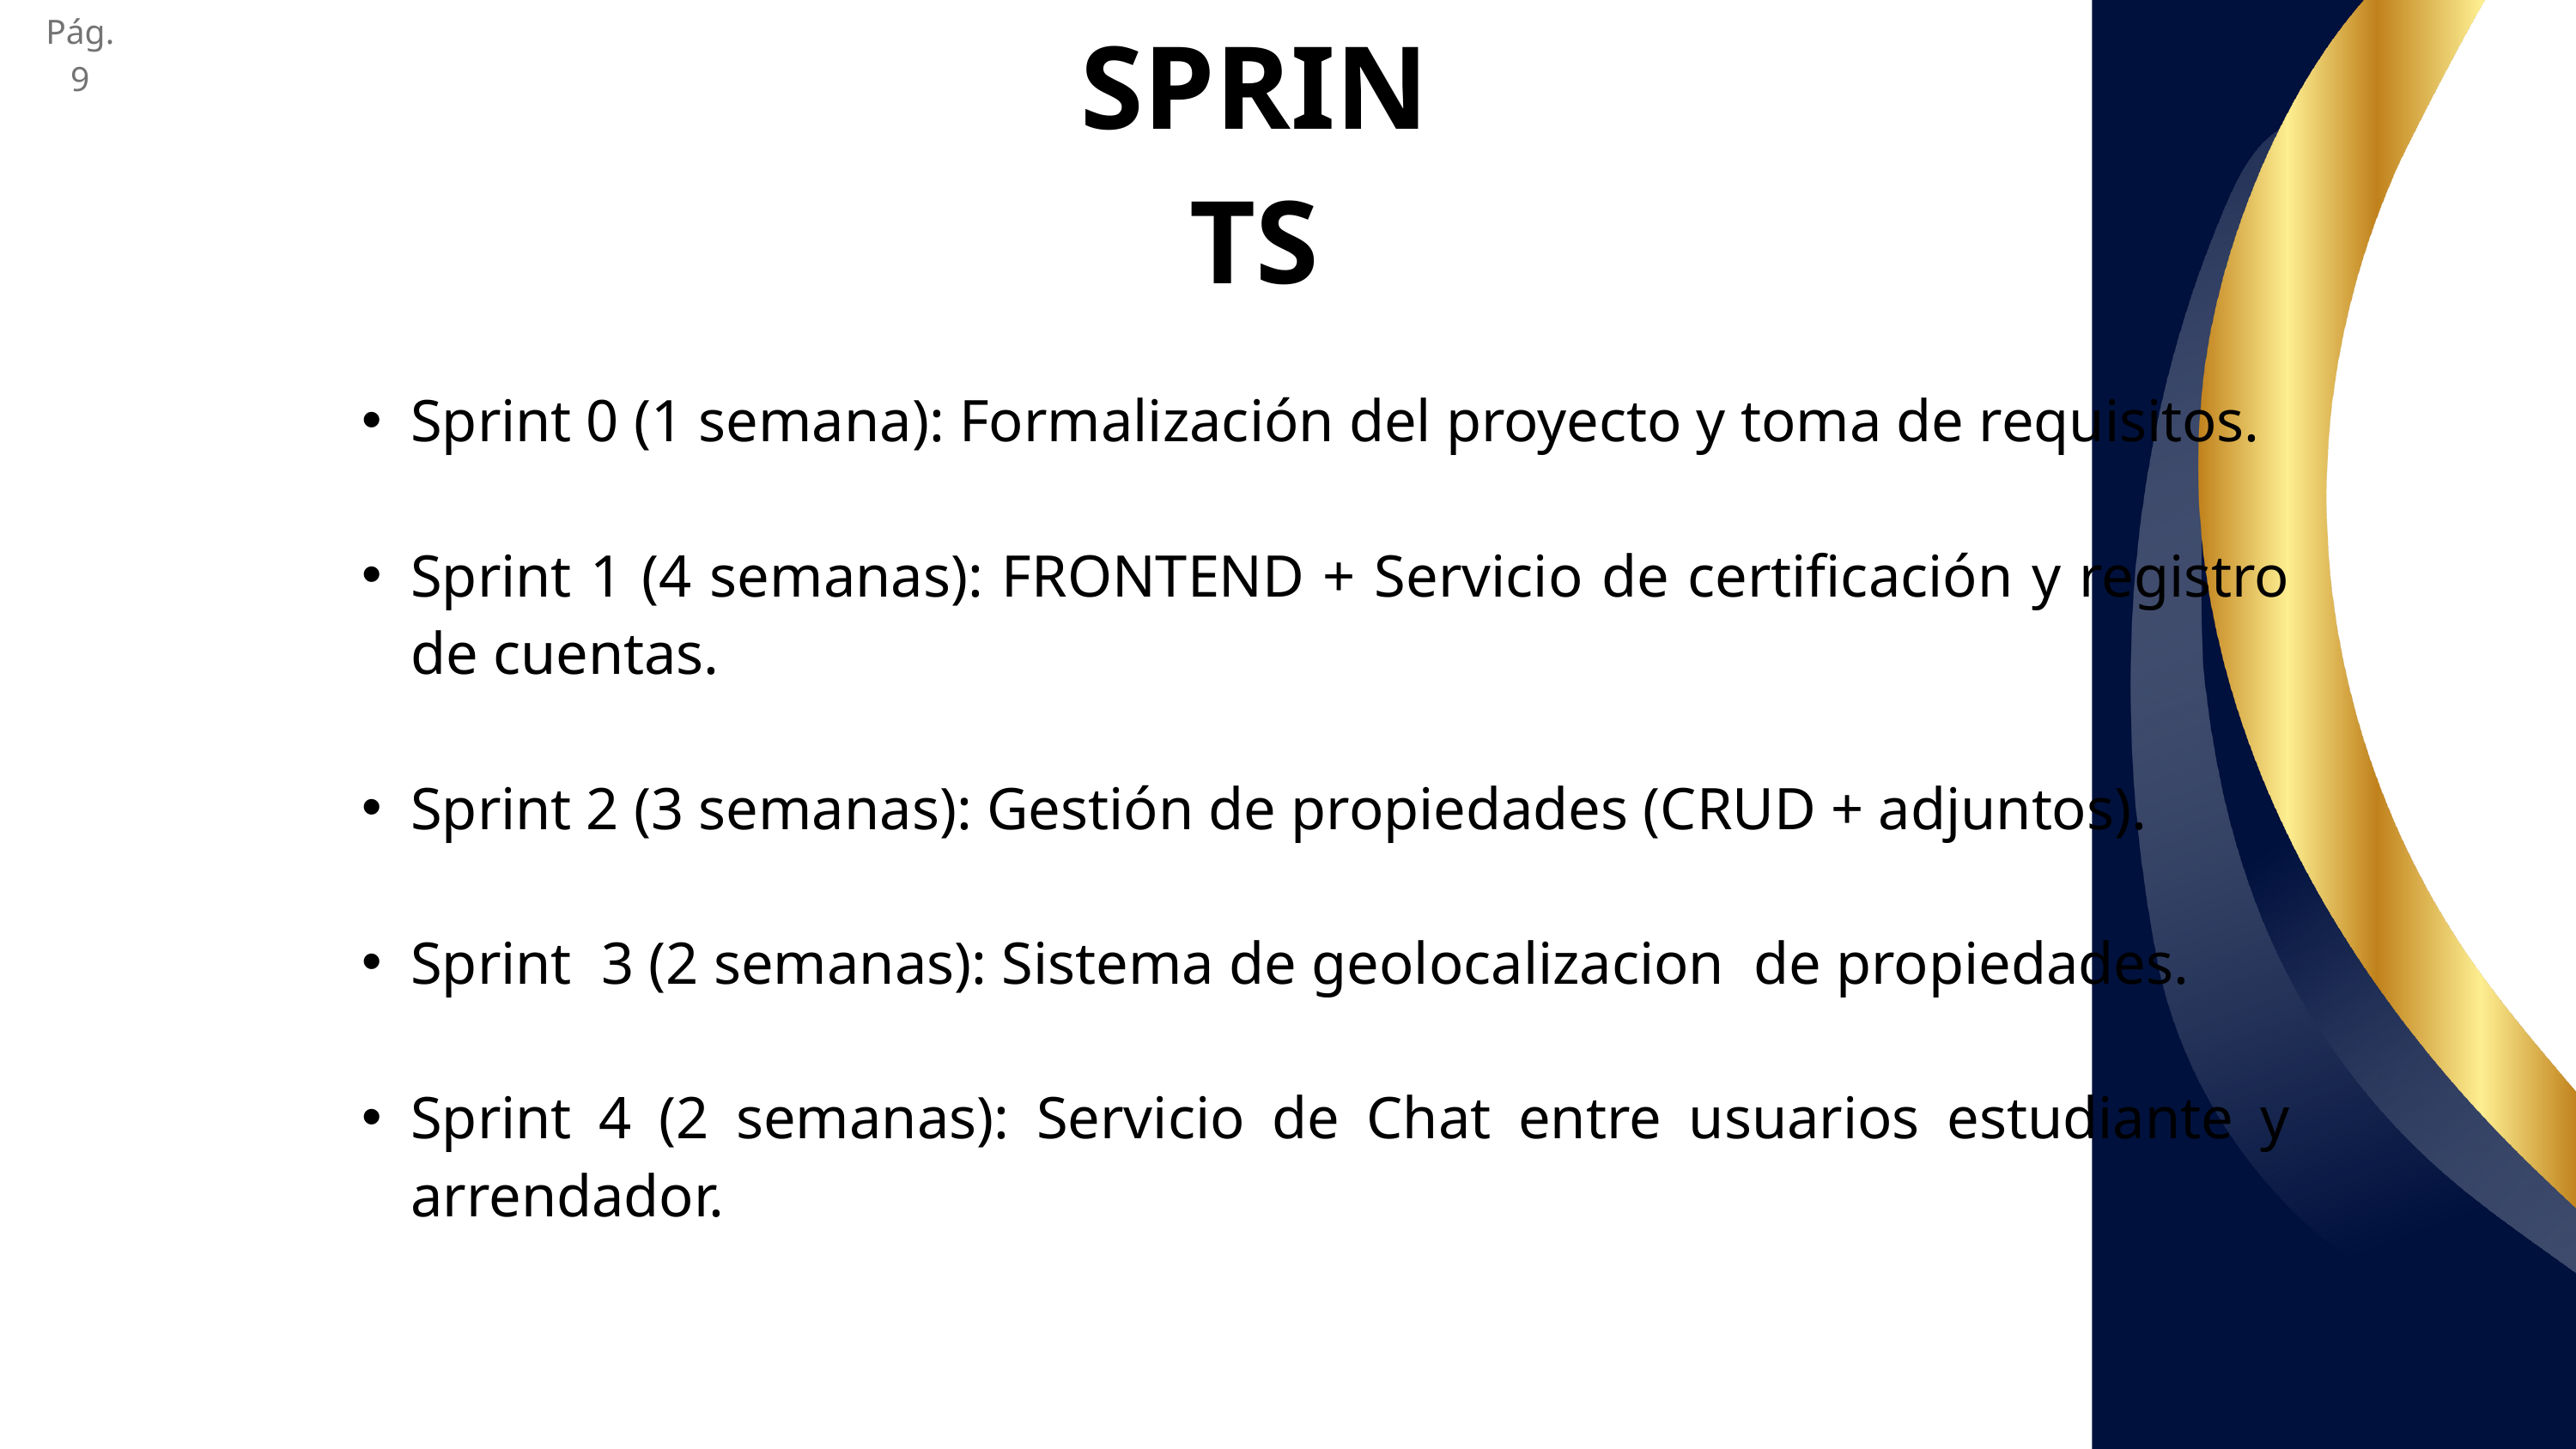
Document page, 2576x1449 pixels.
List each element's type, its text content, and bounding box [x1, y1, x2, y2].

text_box Pág. 9 [33, 3, 127, 98]
text_box Sprint 0 (1 semana): Formalización del proyecto y toma de requisitos. Sprint 1 (4 semanas): FRONTEND + Servicio de certificación y registro de cuentas. Sprint 2 (3 semanas): Gestión de propiedades (CRUD + adjuntos). Sprint 3 (2 semanas): Sistema de geolocalizacion de propiedades. Sprint 4 (2 semanas): Servicio de Chat entre usuarios estudiante y arrendador. [313, 375, 2292, 1228]
text_box SPRINTS [1056, 0, 1453, 306]
text_box [2092, 0, 2576, 1449]
